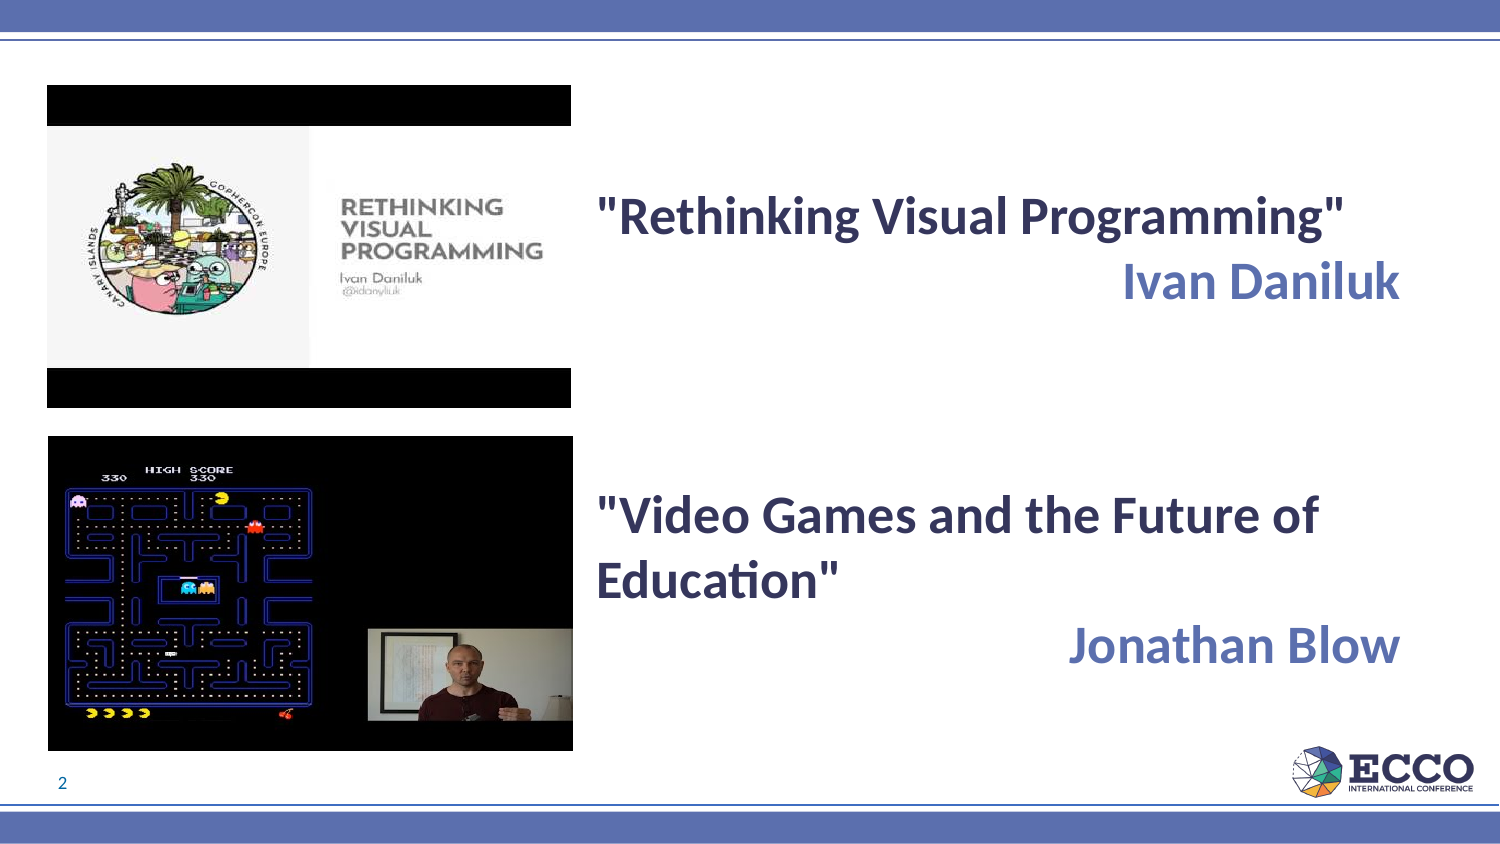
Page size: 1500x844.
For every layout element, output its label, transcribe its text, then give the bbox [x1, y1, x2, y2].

text_box "Video Games and the Future of Education" Jonathan Blow [580, 472, 1417, 683]
text_box "Rethinking Visual Programming" Ivan Daniluk [580, 172, 1417, 318]
picture [1289, 745, 1479, 799]
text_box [47, 435, 574, 752]
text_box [46, 84, 572, 409]
